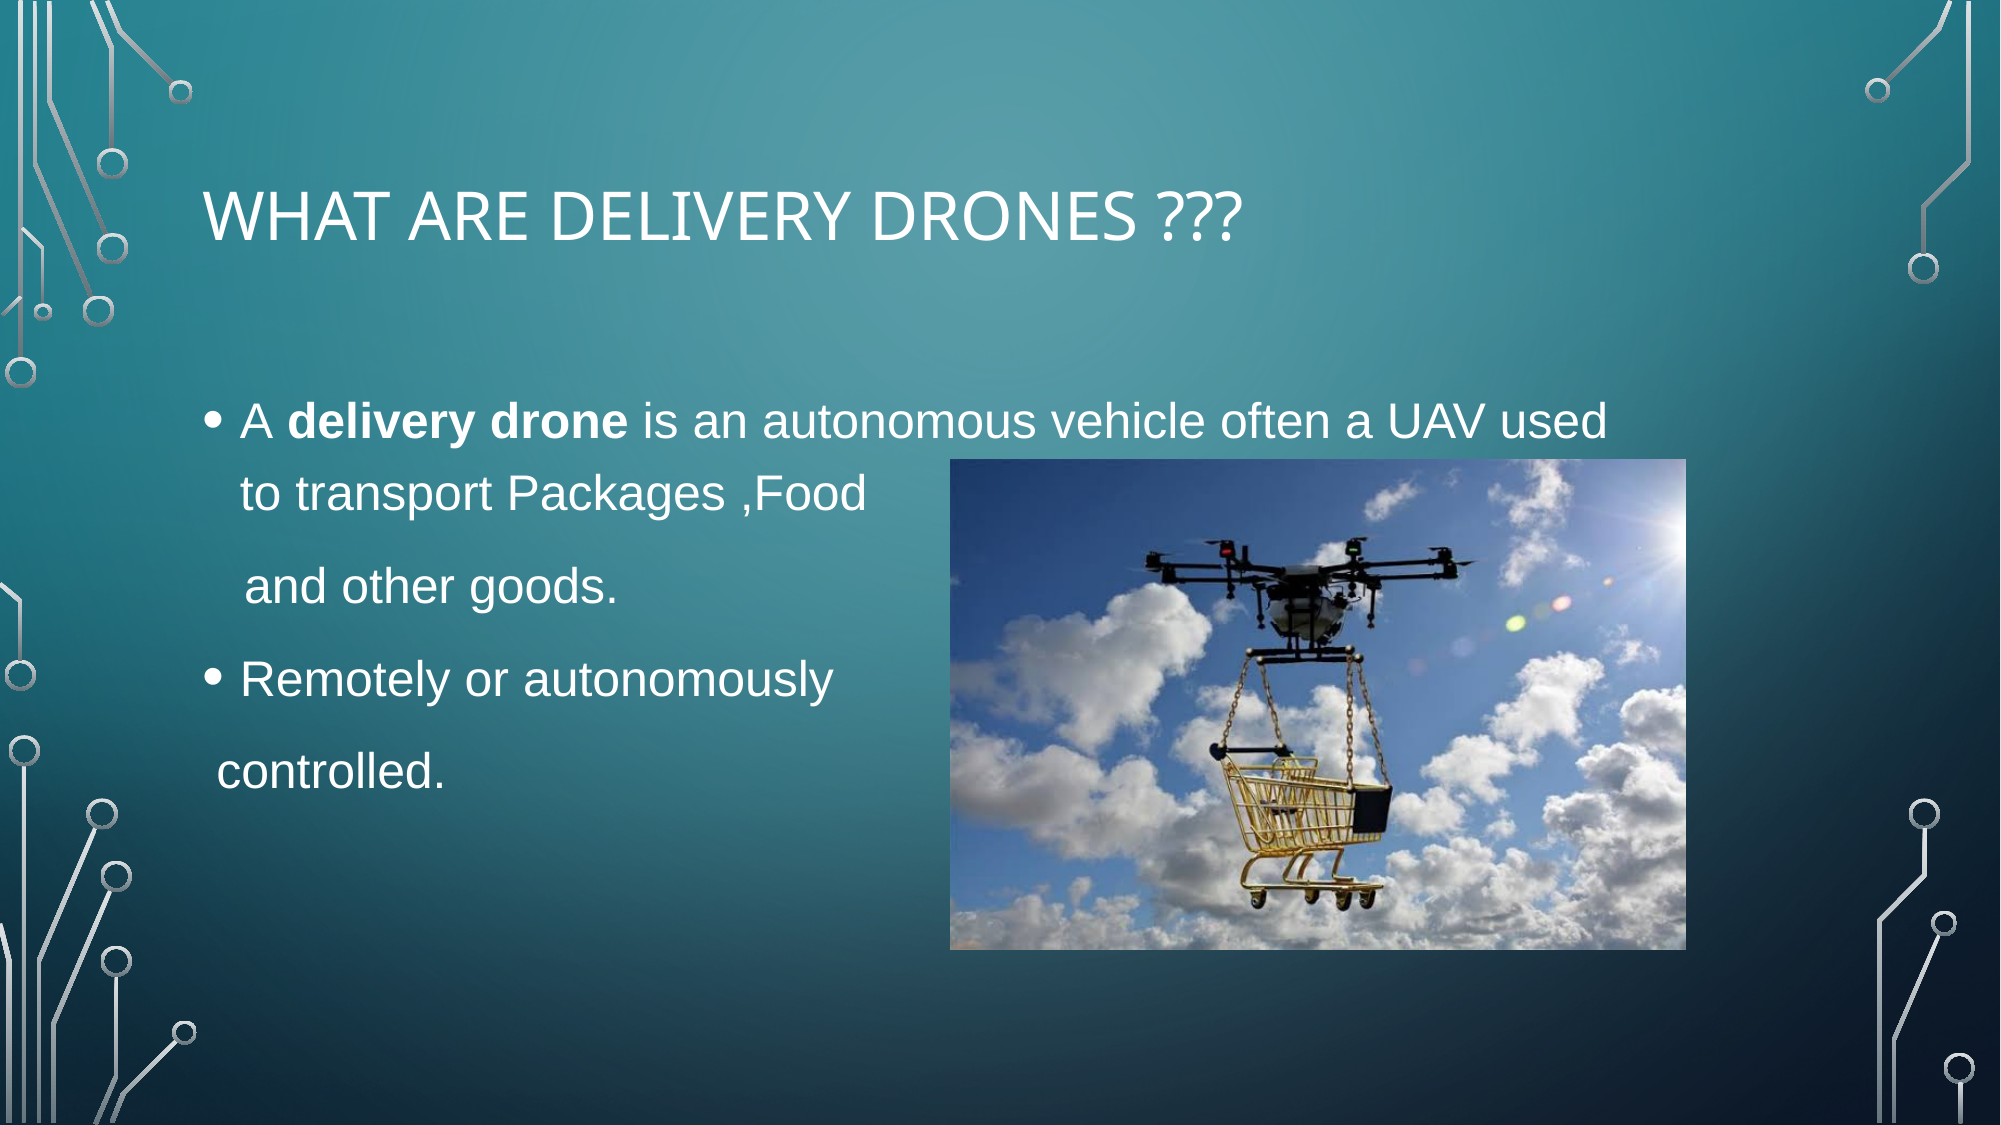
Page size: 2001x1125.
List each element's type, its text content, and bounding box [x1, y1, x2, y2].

list A delivery drone is an autonomous vehicle often a UAV used to transport Packages ,Food and other goods. Remotely or autonomously controlled. [187, 369, 1813, 950]
picture [950, 459, 1687, 951]
title WHAT ARE DELIVERY DRONES ??? [187, 101, 1813, 344]
